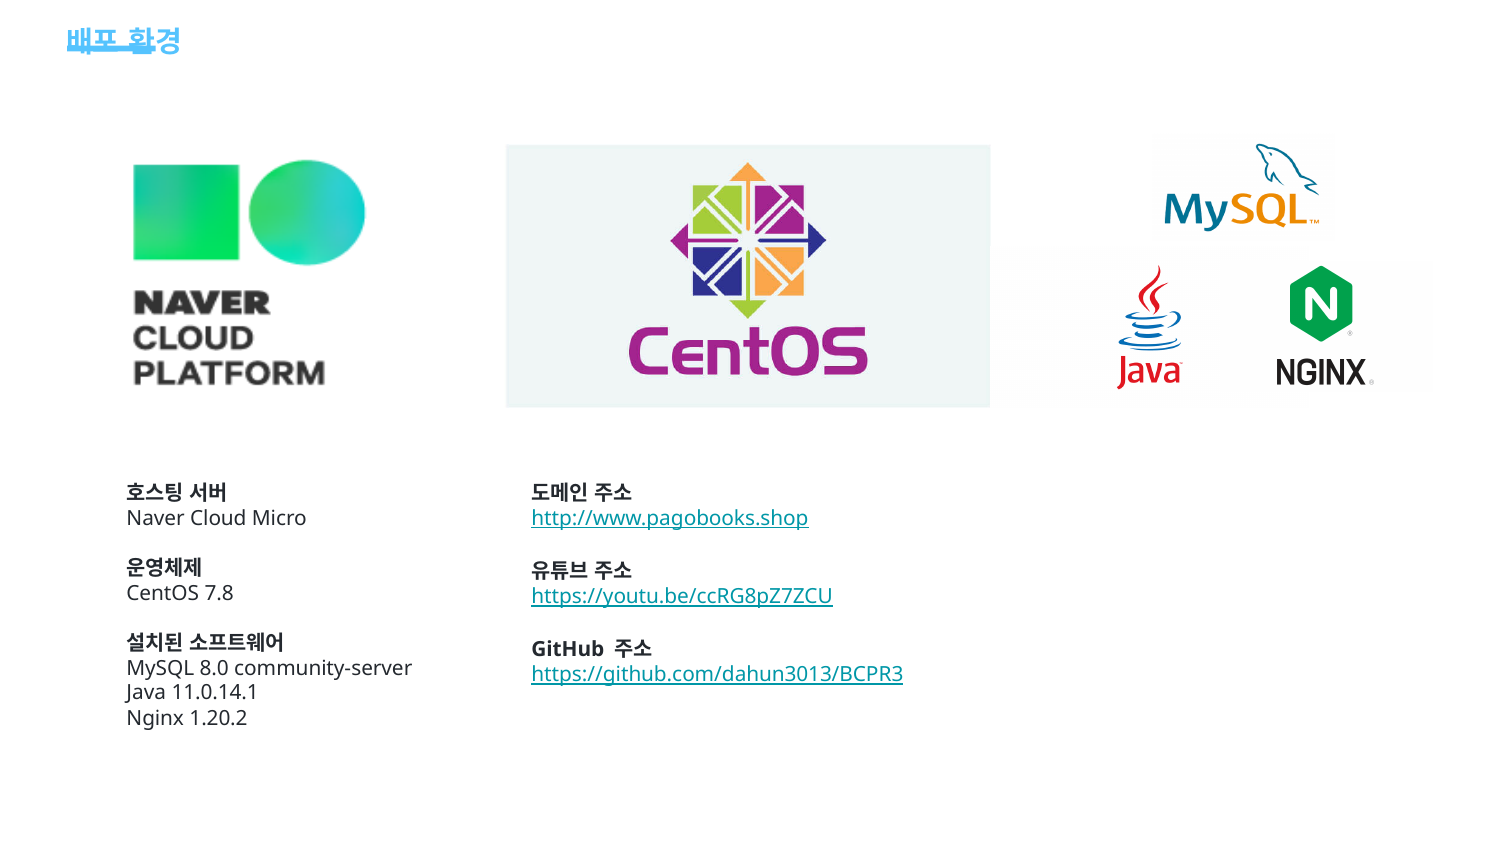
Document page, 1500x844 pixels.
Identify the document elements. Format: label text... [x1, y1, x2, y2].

picture [504, 144, 990, 408]
title 배포 환경 [51, 2, 1449, 149]
picture [66, 113, 428, 440]
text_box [990, 132, 1434, 408]
text_box 호스팅 서버 Naver Cloud Micro 운영체제 CentOS 7.8 설치된 소프트웨어 MySQL 8.0 community-server Java 11.0.14.1 Nginx 1.20.2 [111, 464, 437, 745]
text_box 도메인 주소 http://www.pagobooks.shop 유튜브 주소 https://youtu.be/ccRG8pZ7ZCU GitHub 주소 https://github.com/dahun3013/BCPR3 [516, 464, 945, 704]
text_box [65, 44, 158, 54]
